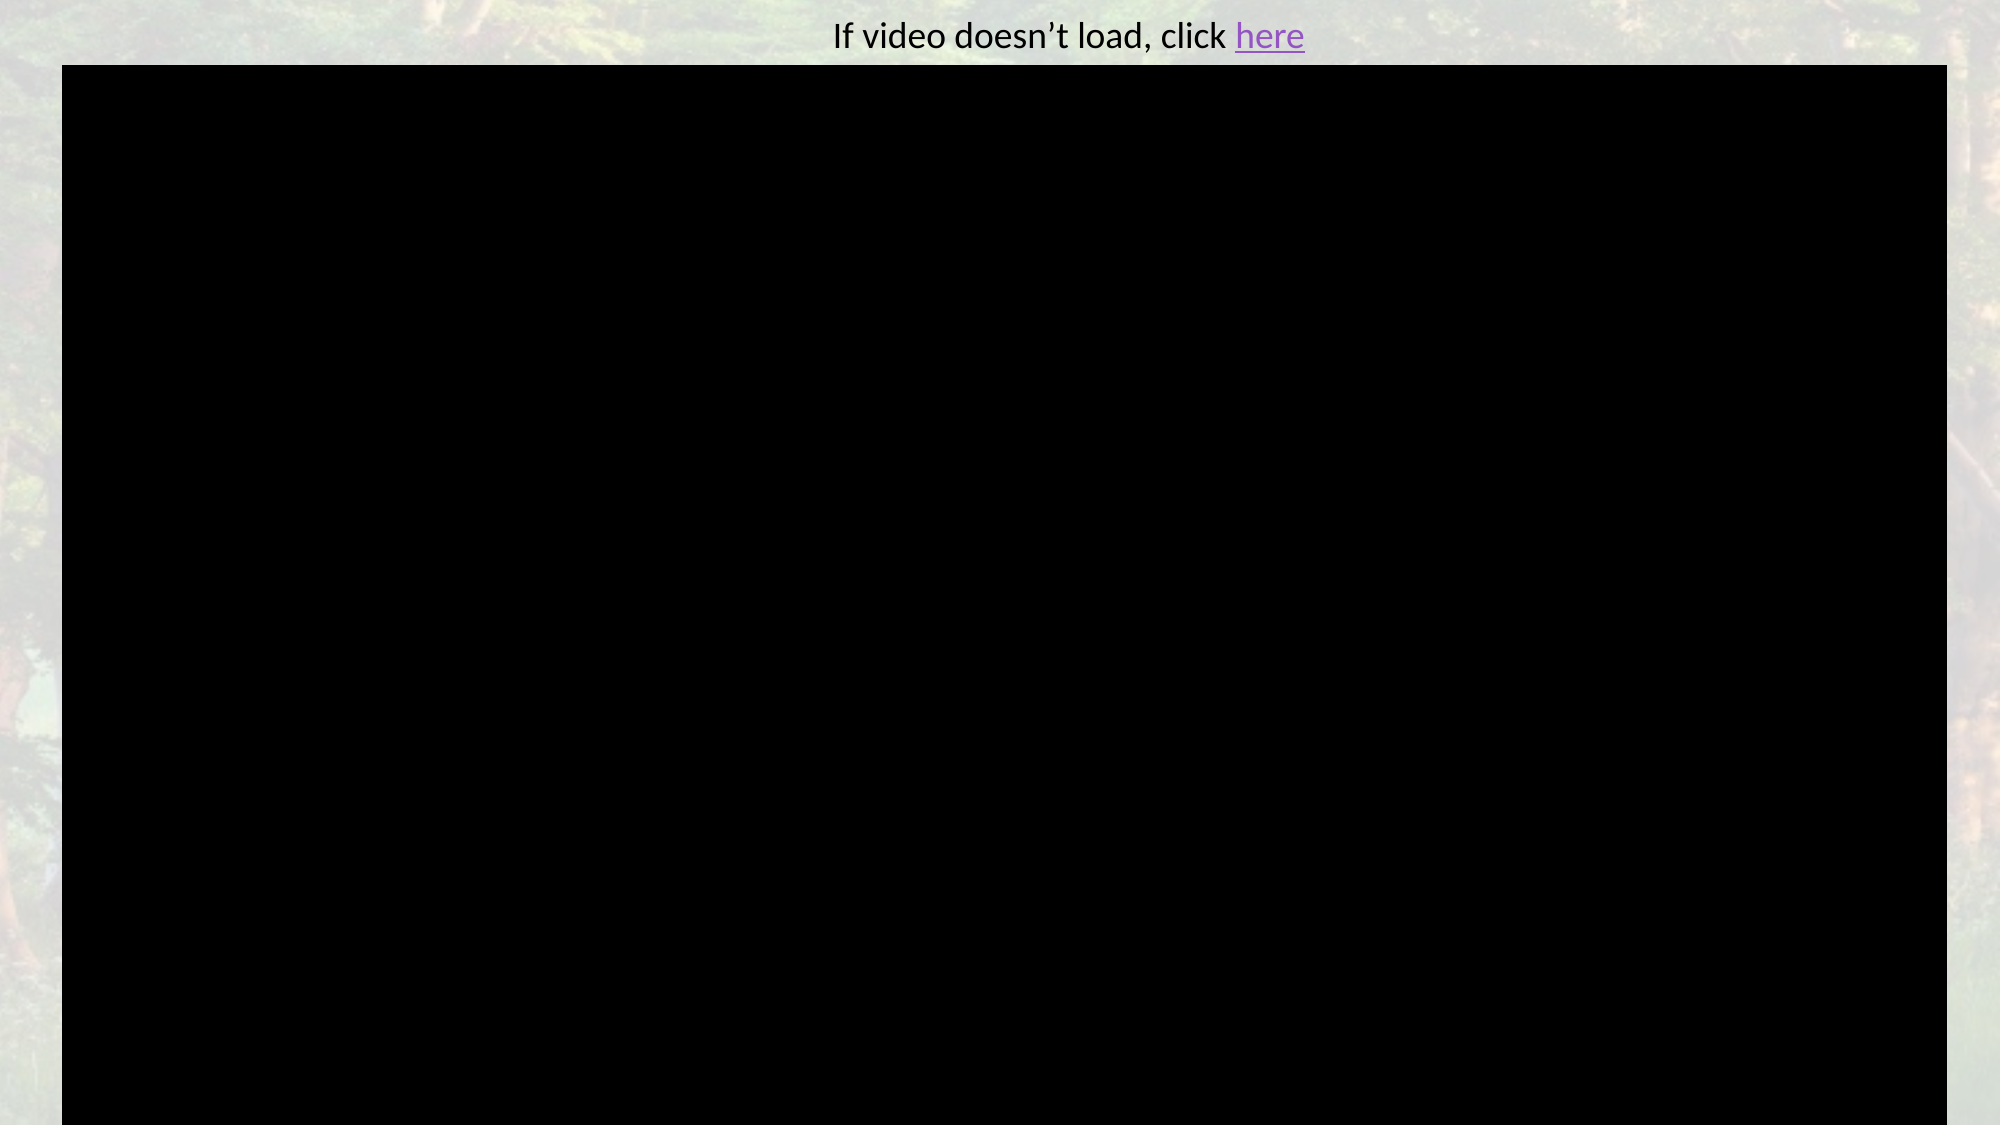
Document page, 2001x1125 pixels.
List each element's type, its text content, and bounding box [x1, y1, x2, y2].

text_box If video doesn’t load, click here [818, 3, 1327, 64]
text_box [61, 64, 1947, 1125]
